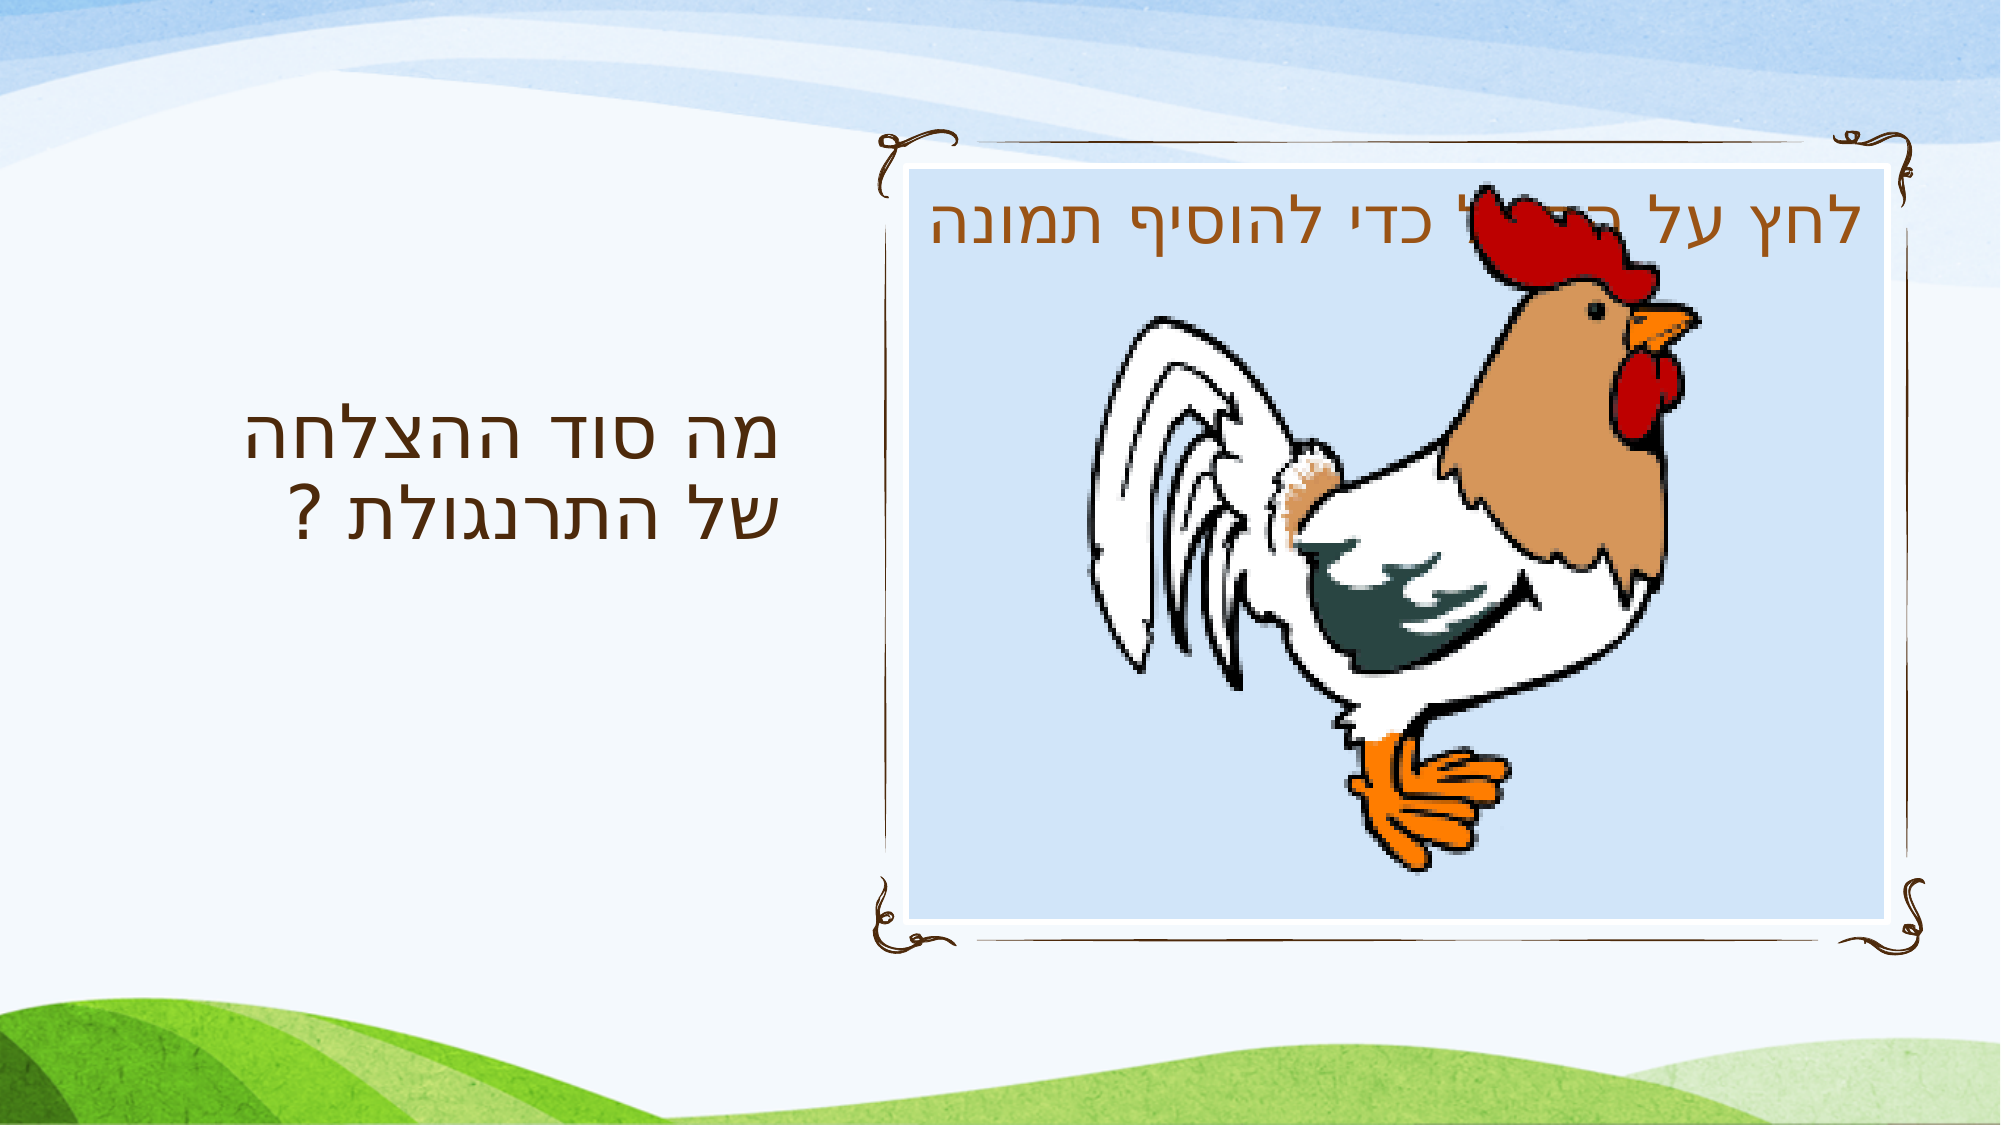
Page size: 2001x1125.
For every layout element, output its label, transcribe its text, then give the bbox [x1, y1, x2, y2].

title מה סוד ההצלחה של התרנגולת ? [167, 218, 798, 564]
picture [0, 0, 2001, 1125]
